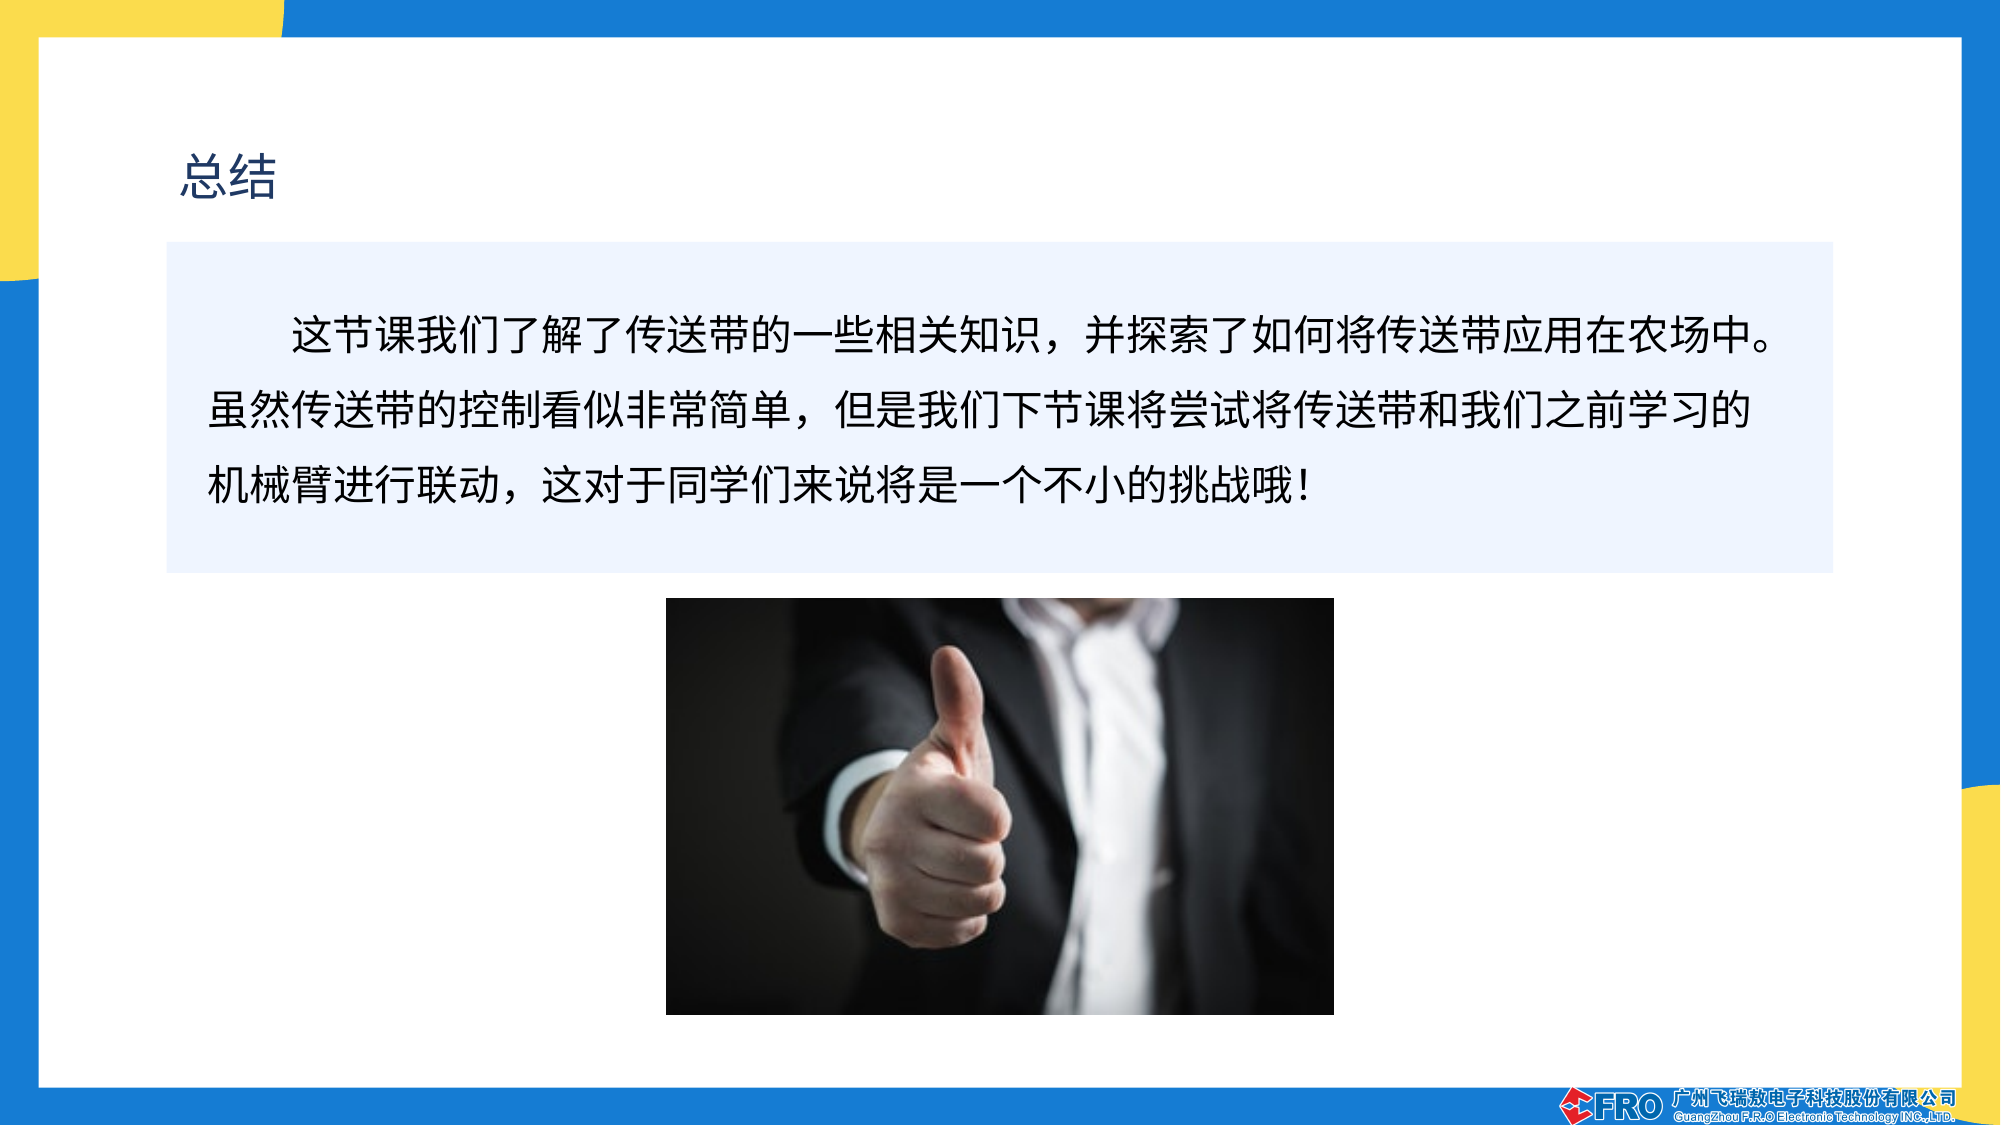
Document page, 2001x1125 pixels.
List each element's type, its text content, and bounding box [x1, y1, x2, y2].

text_box 总结 [163, 137, 1144, 213]
picture [666, 598, 1334, 1015]
text_box 这节课我们了解了传送带的一些相关知识，并探索了如何将传送带应用在农场中。虽然传送带的控制看似非常简单，但是我们下节课将尝试将传送带和我们之前学习的机械臂进行联动，这对于同学们来说将是一个不小的挑战哦！ [166, 241, 1834, 574]
picture [1559, 1087, 1956, 1125]
